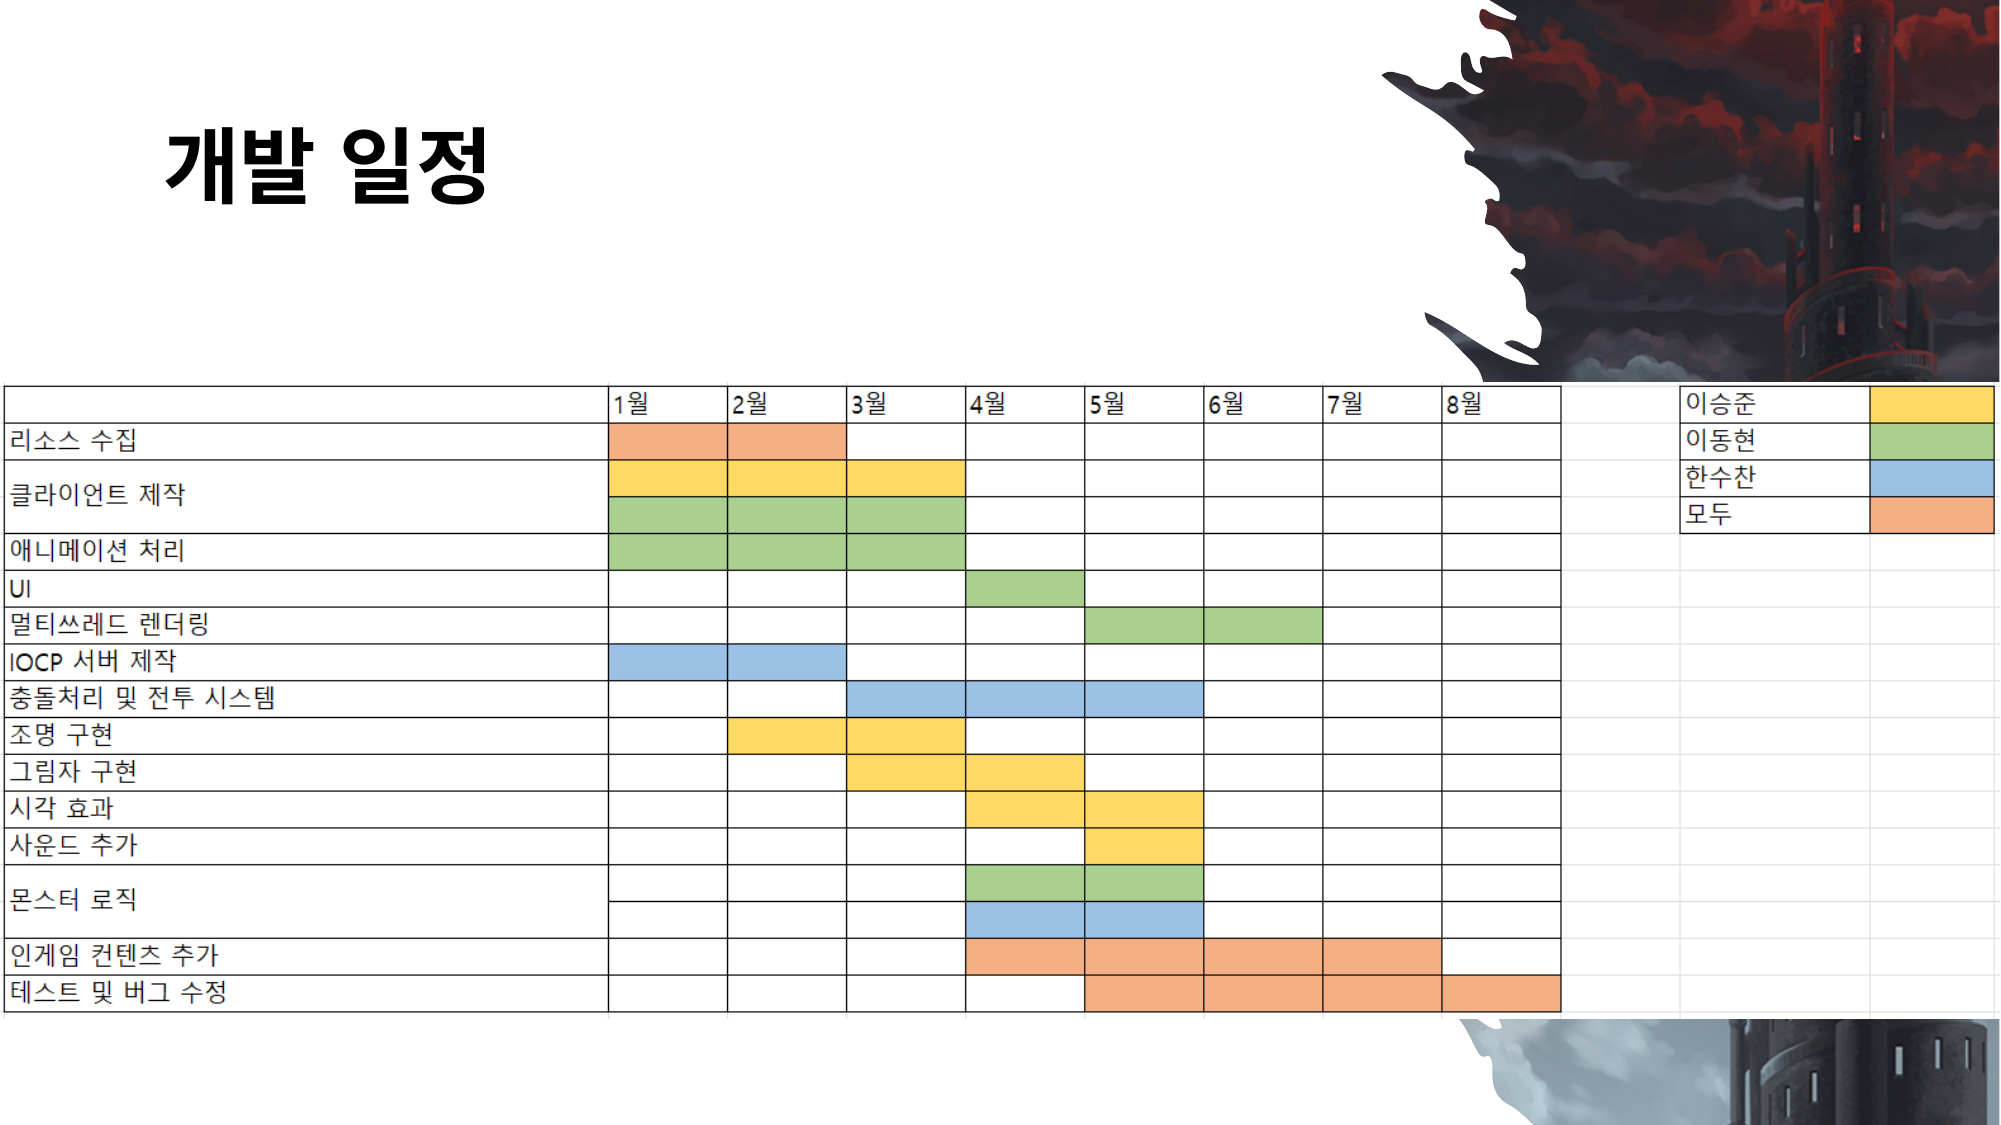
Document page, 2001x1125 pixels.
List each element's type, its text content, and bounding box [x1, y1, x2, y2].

picture [0, 0, 2000, 1125]
text_box 개발 일정 [148, 106, 508, 222]
